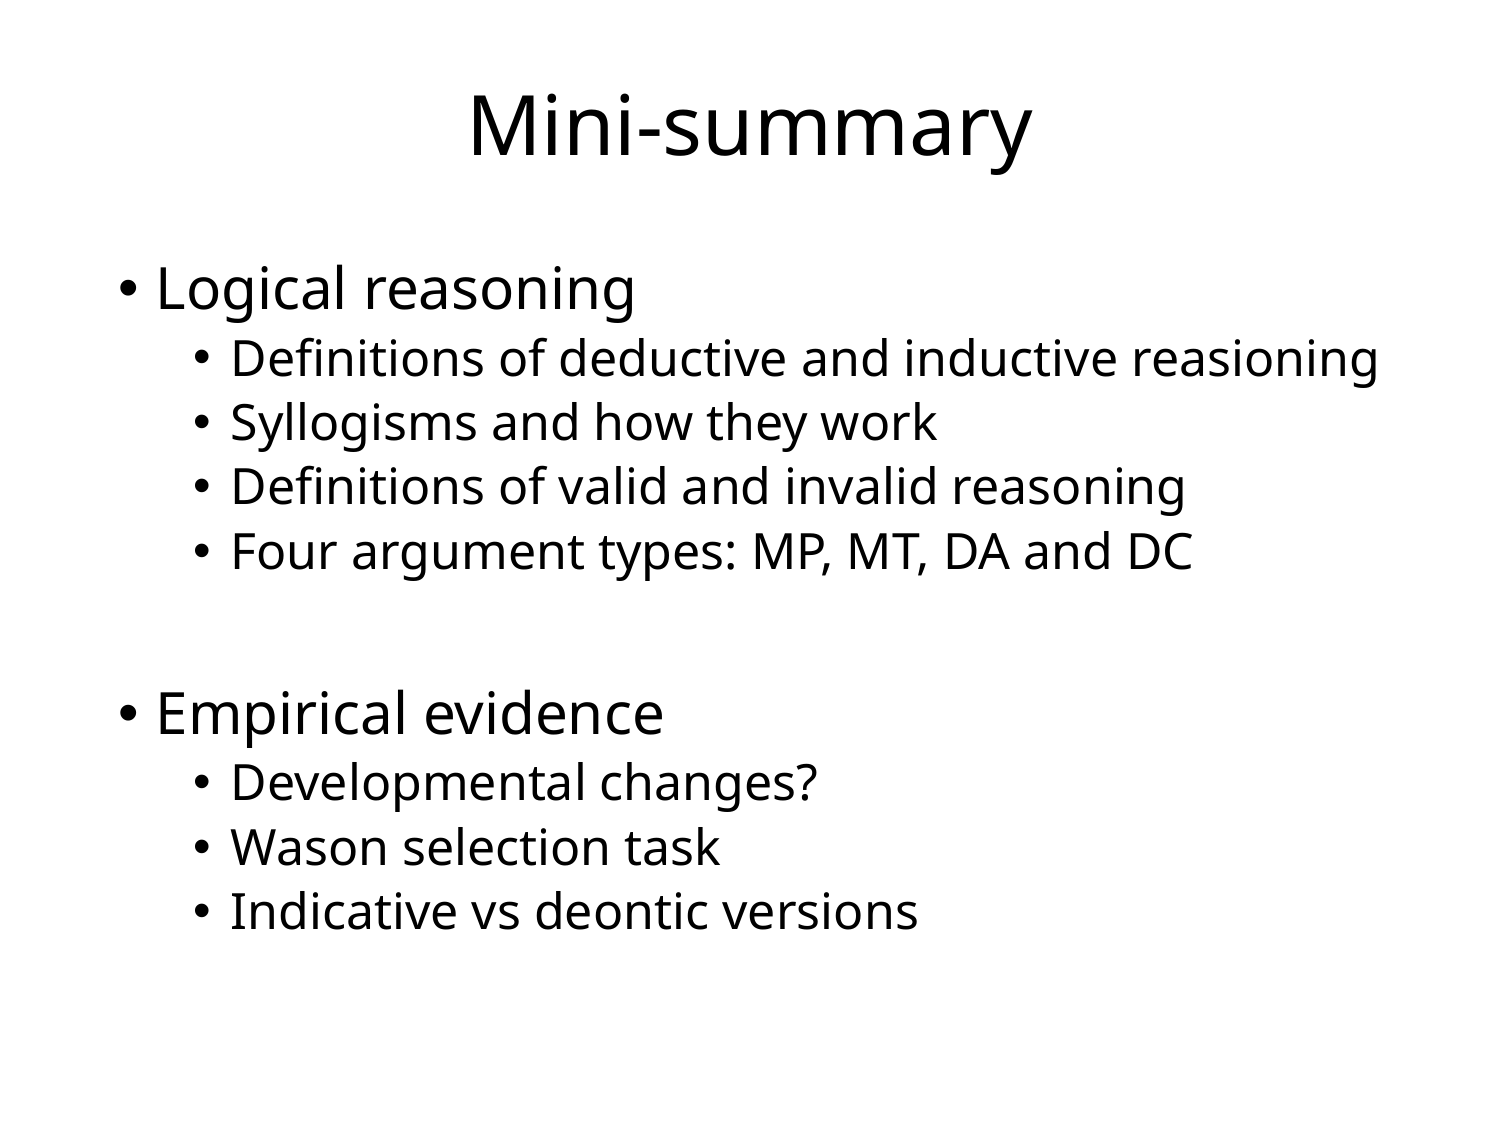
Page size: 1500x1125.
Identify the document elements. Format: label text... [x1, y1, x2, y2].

list Logical reasoning Definitions of deductive and inductive reasioning Syllogisms and how they work Definitions of valid and invalid reasoning Four argument types: MP, MT, DA and DC Empirical evidence Developmental changes? Wason selection task Indicative vs deontic versions [103, 251, 1397, 1014]
title Mini-summary [103, 59, 1397, 198]
